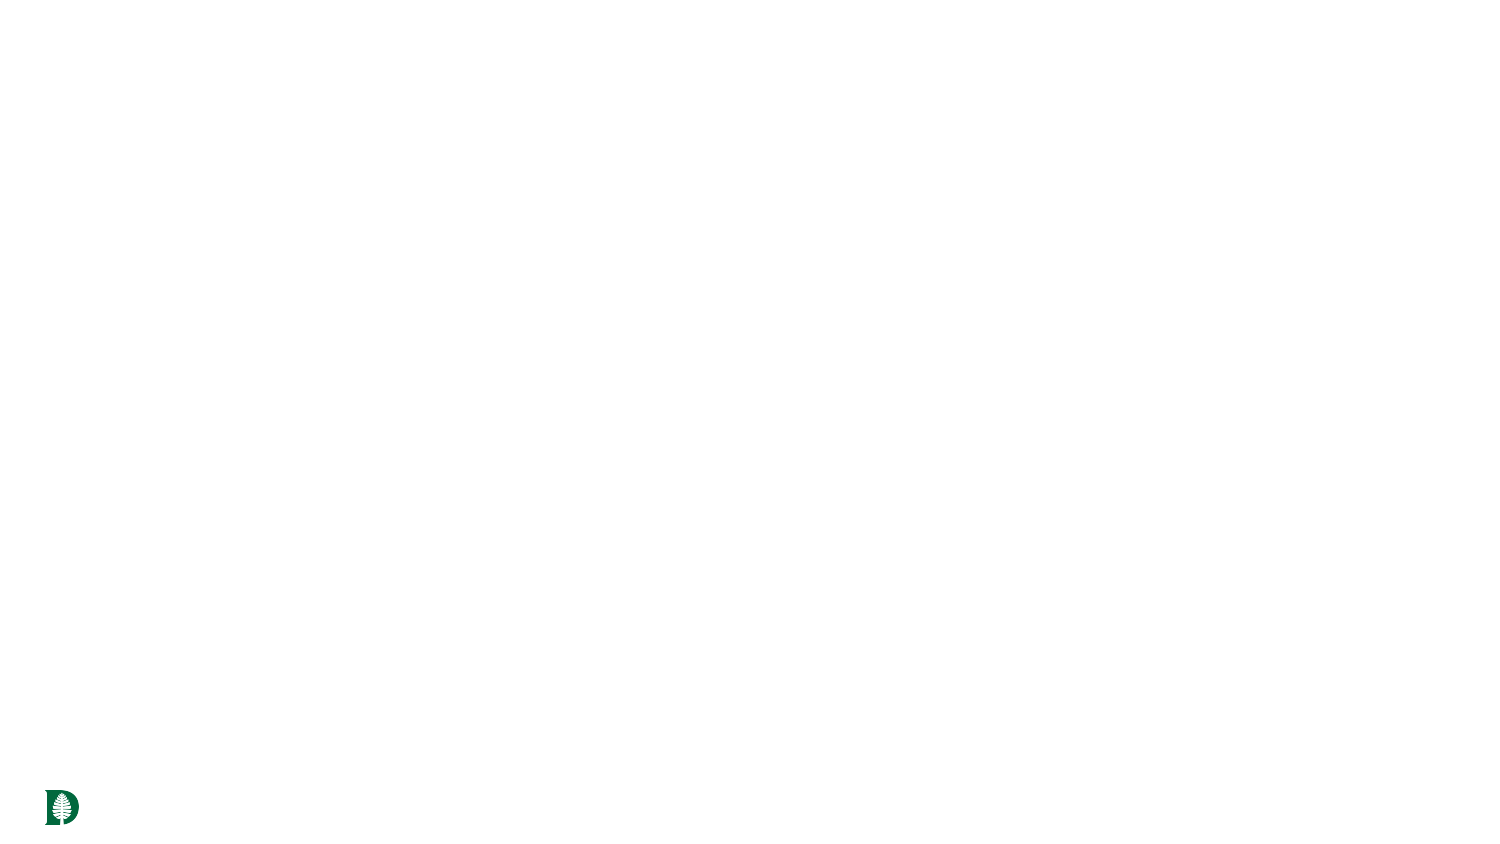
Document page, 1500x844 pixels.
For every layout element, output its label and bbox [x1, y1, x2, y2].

picture [45, 790, 79, 825]
